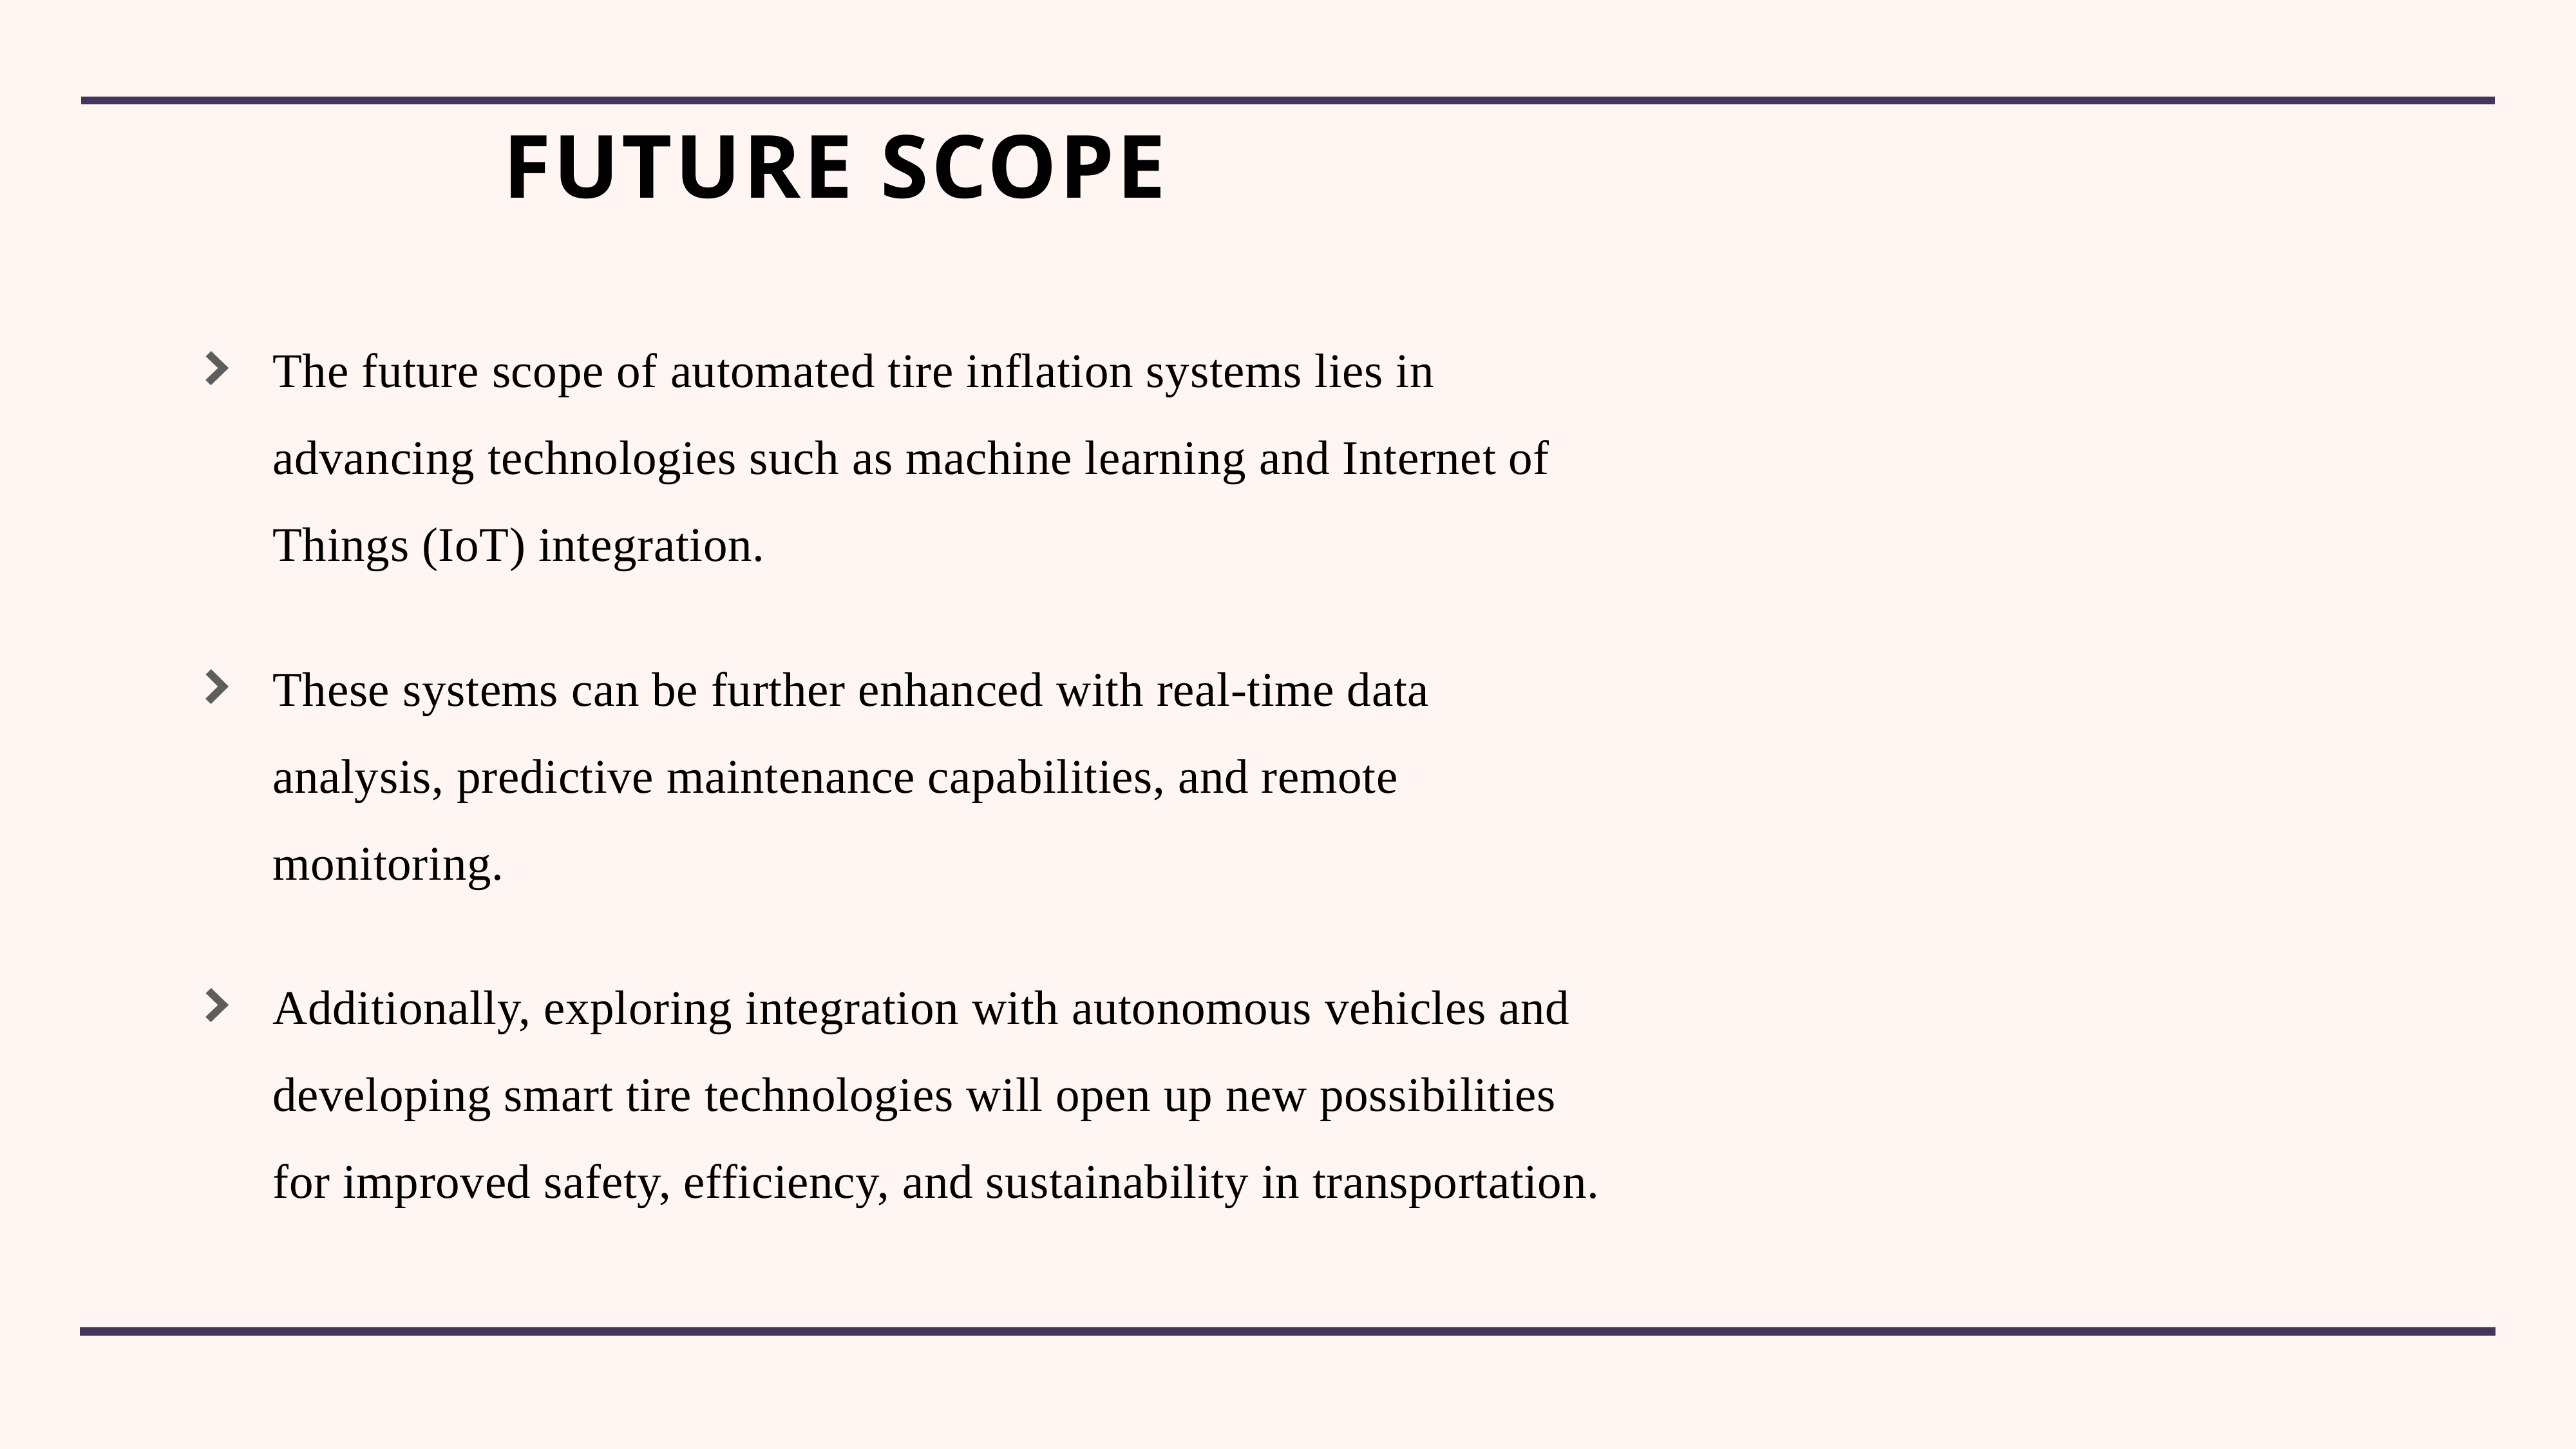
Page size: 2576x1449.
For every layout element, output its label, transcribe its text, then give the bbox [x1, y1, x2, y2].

picture [205, 988, 229, 1022]
list The future scope of automated tire inflation systems lies in advancing technologies such as machine learning and Internet of Things (IoT) integration. These systems can be further enhanced with real-time data analysis, predictive maintenance capabilities, and remote monitoring. Additionally, exploring integration with autonomous vehicles and developing smart tire technologies will open up new possibilities for improved safety, efficiency, and sustainability in transportation. [200, 304, 2576, 1449]
picture [205, 669, 229, 704]
title Future scope [0, 117, 1903, 292]
picture [205, 351, 229, 385]
